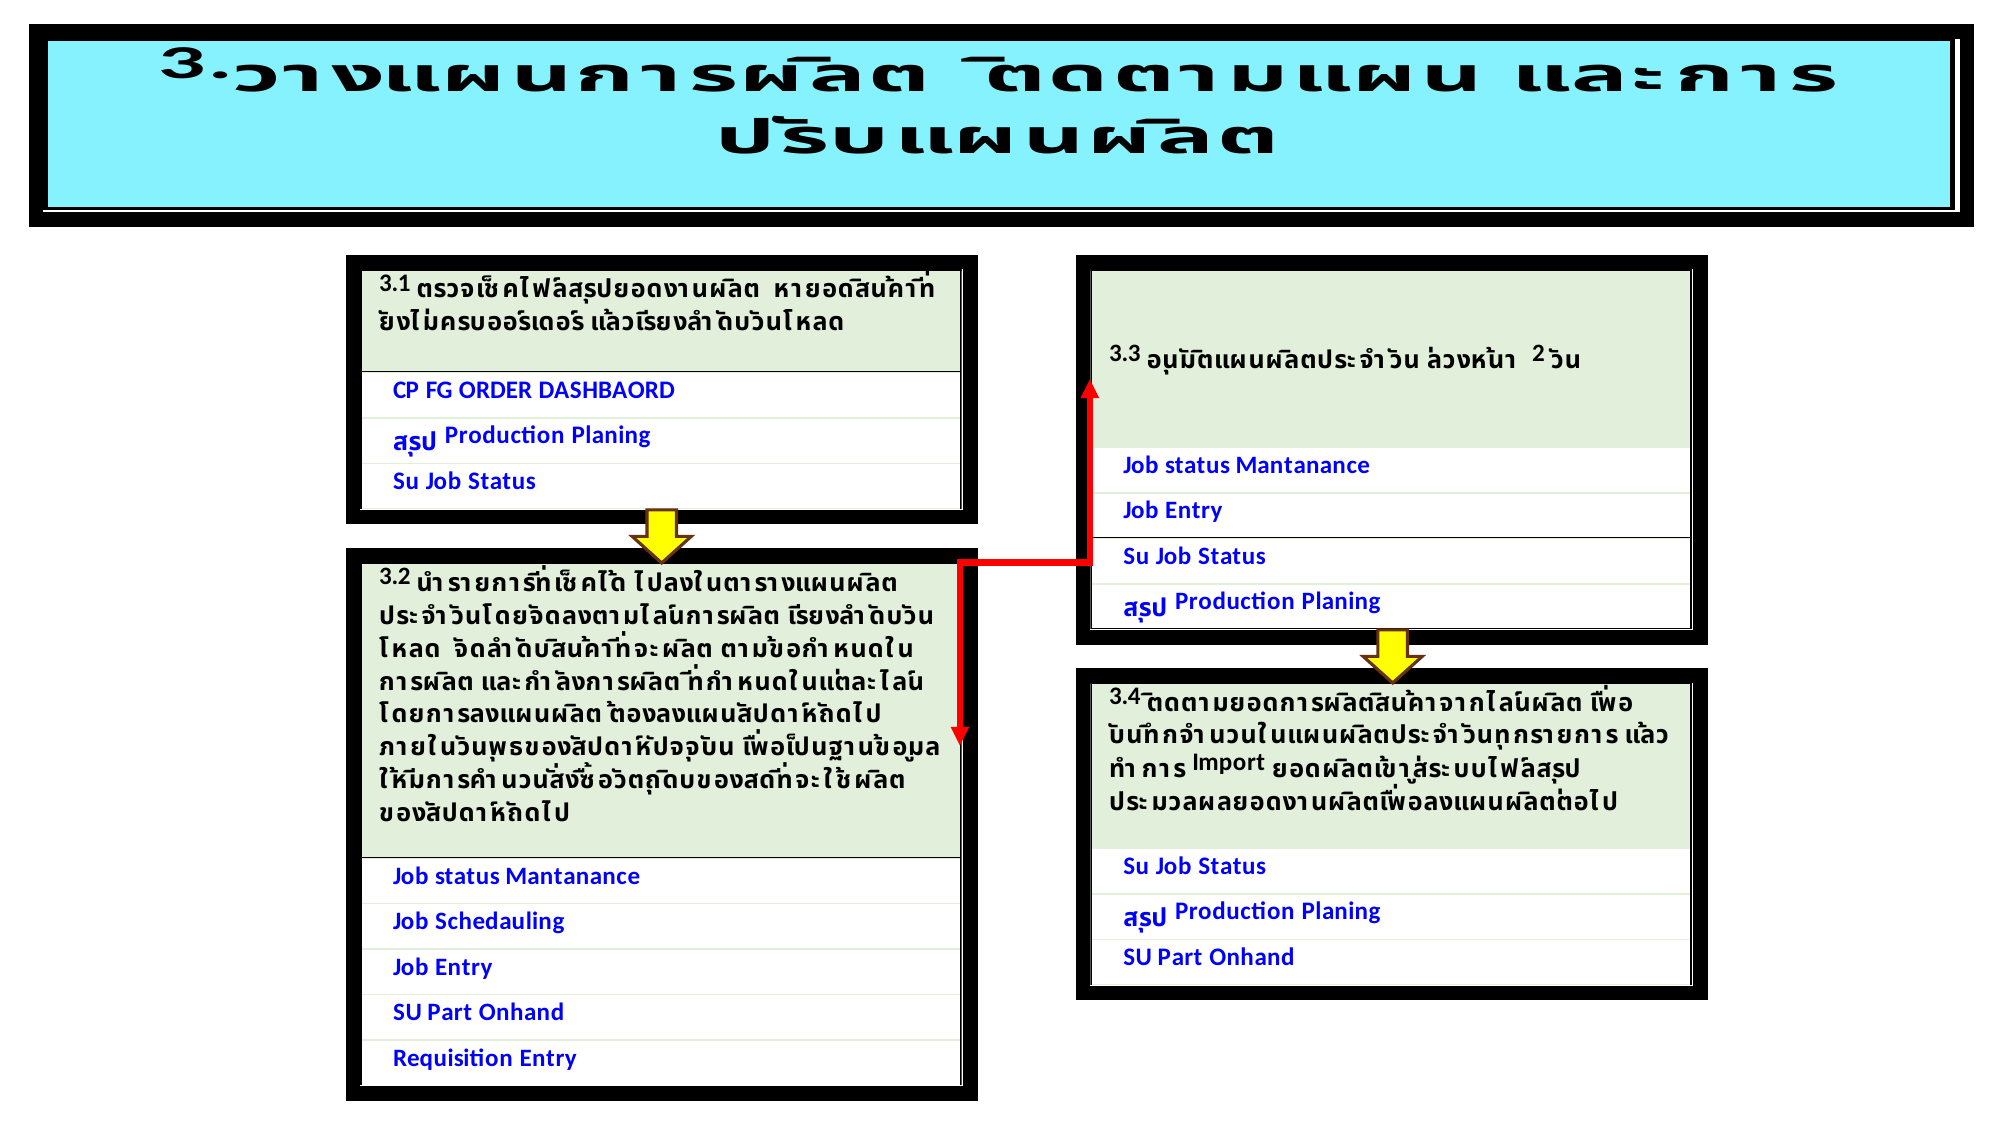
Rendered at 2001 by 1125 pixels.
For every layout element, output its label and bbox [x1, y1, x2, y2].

picture [1089, 268, 1694, 631]
picture [42, 38, 1961, 213]
picture [359, 562, 964, 1087]
text_box [628, 511, 696, 562]
text_box [959, 378, 1091, 746]
text_box [1359, 631, 1427, 682]
picture [359, 268, 964, 511]
picture [1089, 682, 1694, 987]
